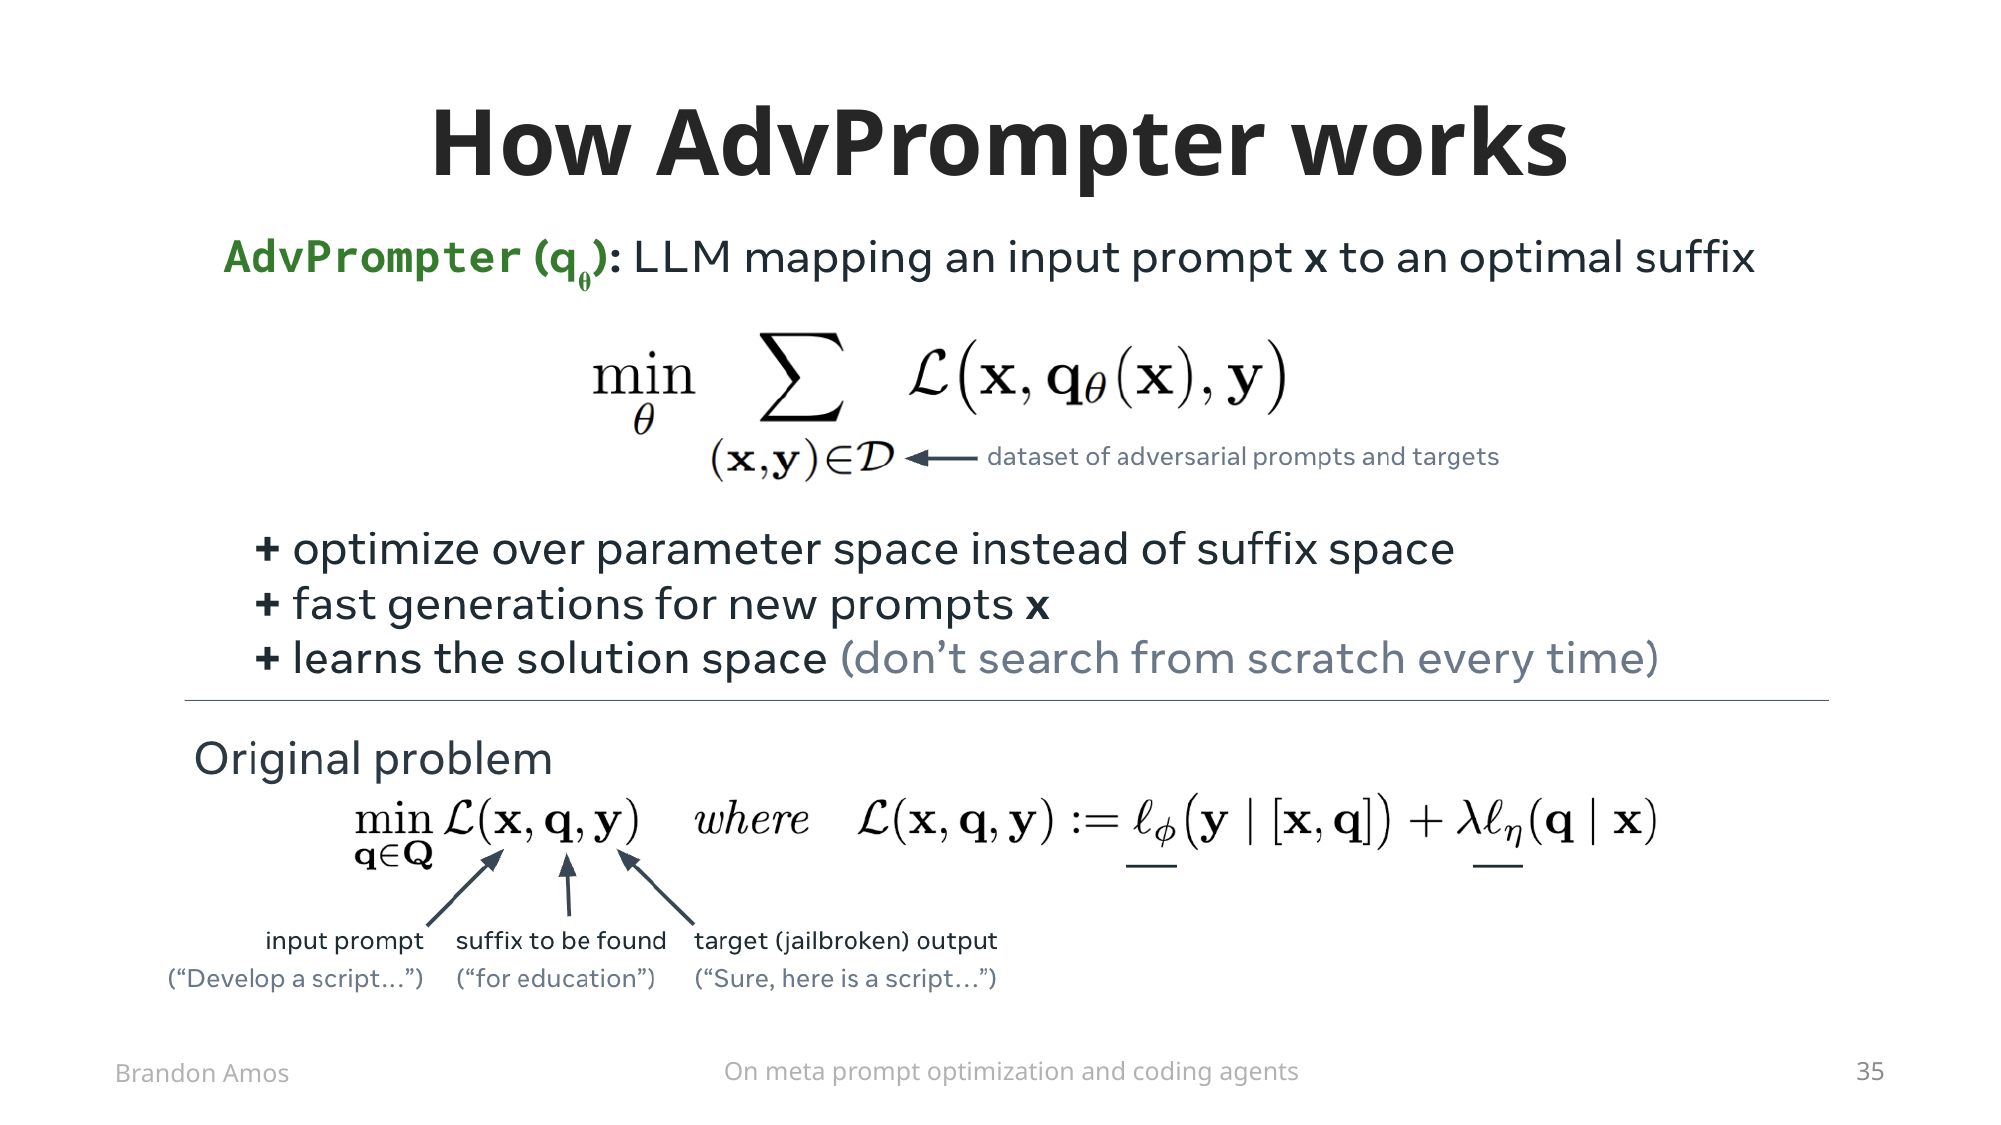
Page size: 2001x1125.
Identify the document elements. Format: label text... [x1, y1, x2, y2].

slide_number Brandon Amos [99, 1042, 567, 1103]
picture [119, 197, 1854, 1000]
footer On meta prompt optimization and coding agents [590, 1042, 1433, 1103]
title How AdvPrompter works [99, 45, 1900, 233]
slide_number 35 [1433, 1042, 1900, 1103]
